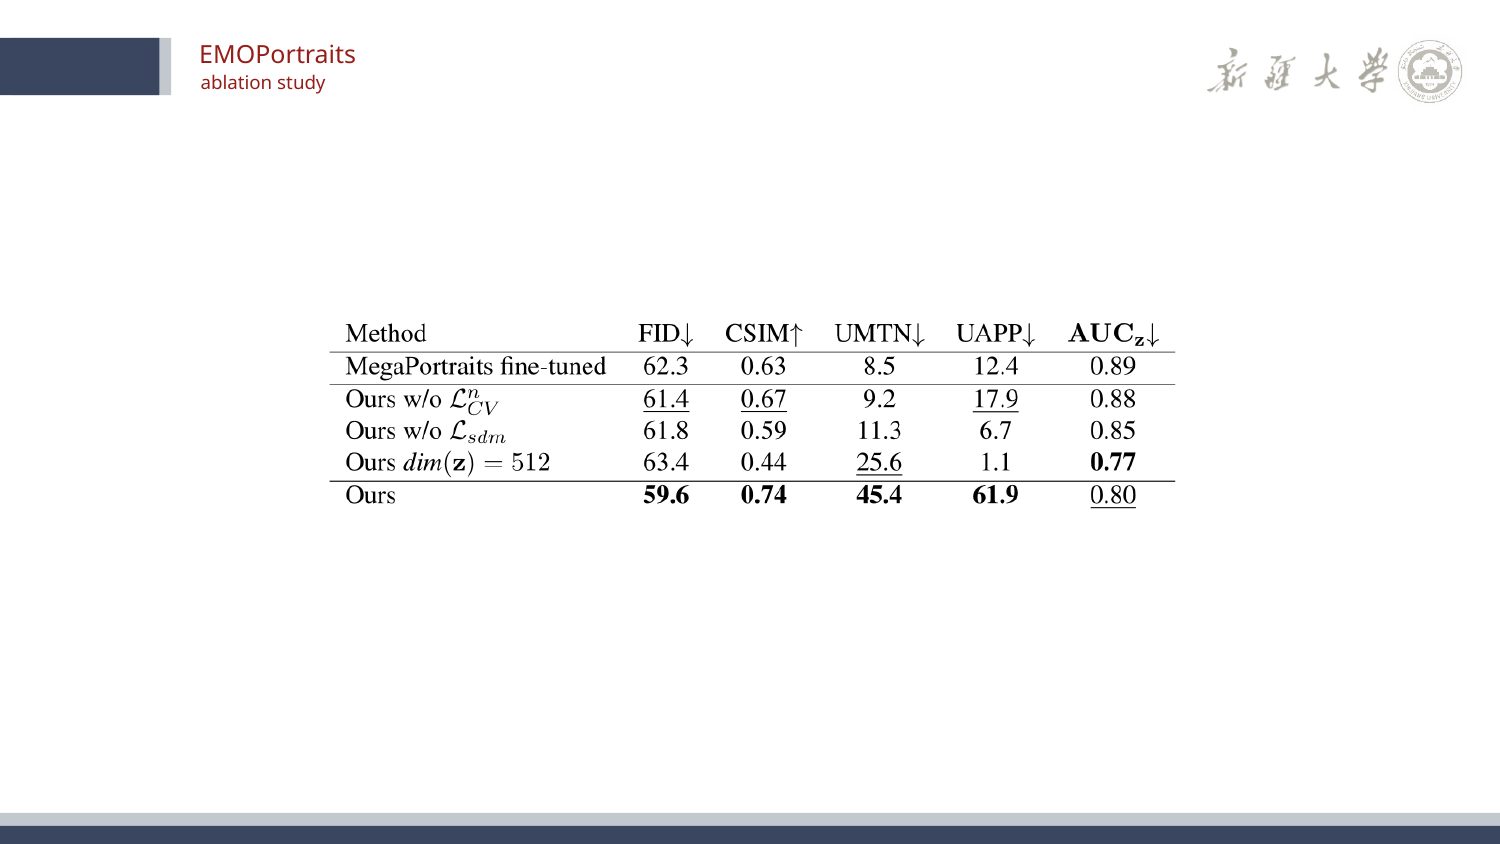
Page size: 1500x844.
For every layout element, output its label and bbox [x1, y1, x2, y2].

text_box [0, 33, 1500, 844]
picture [320, 303, 1180, 516]
